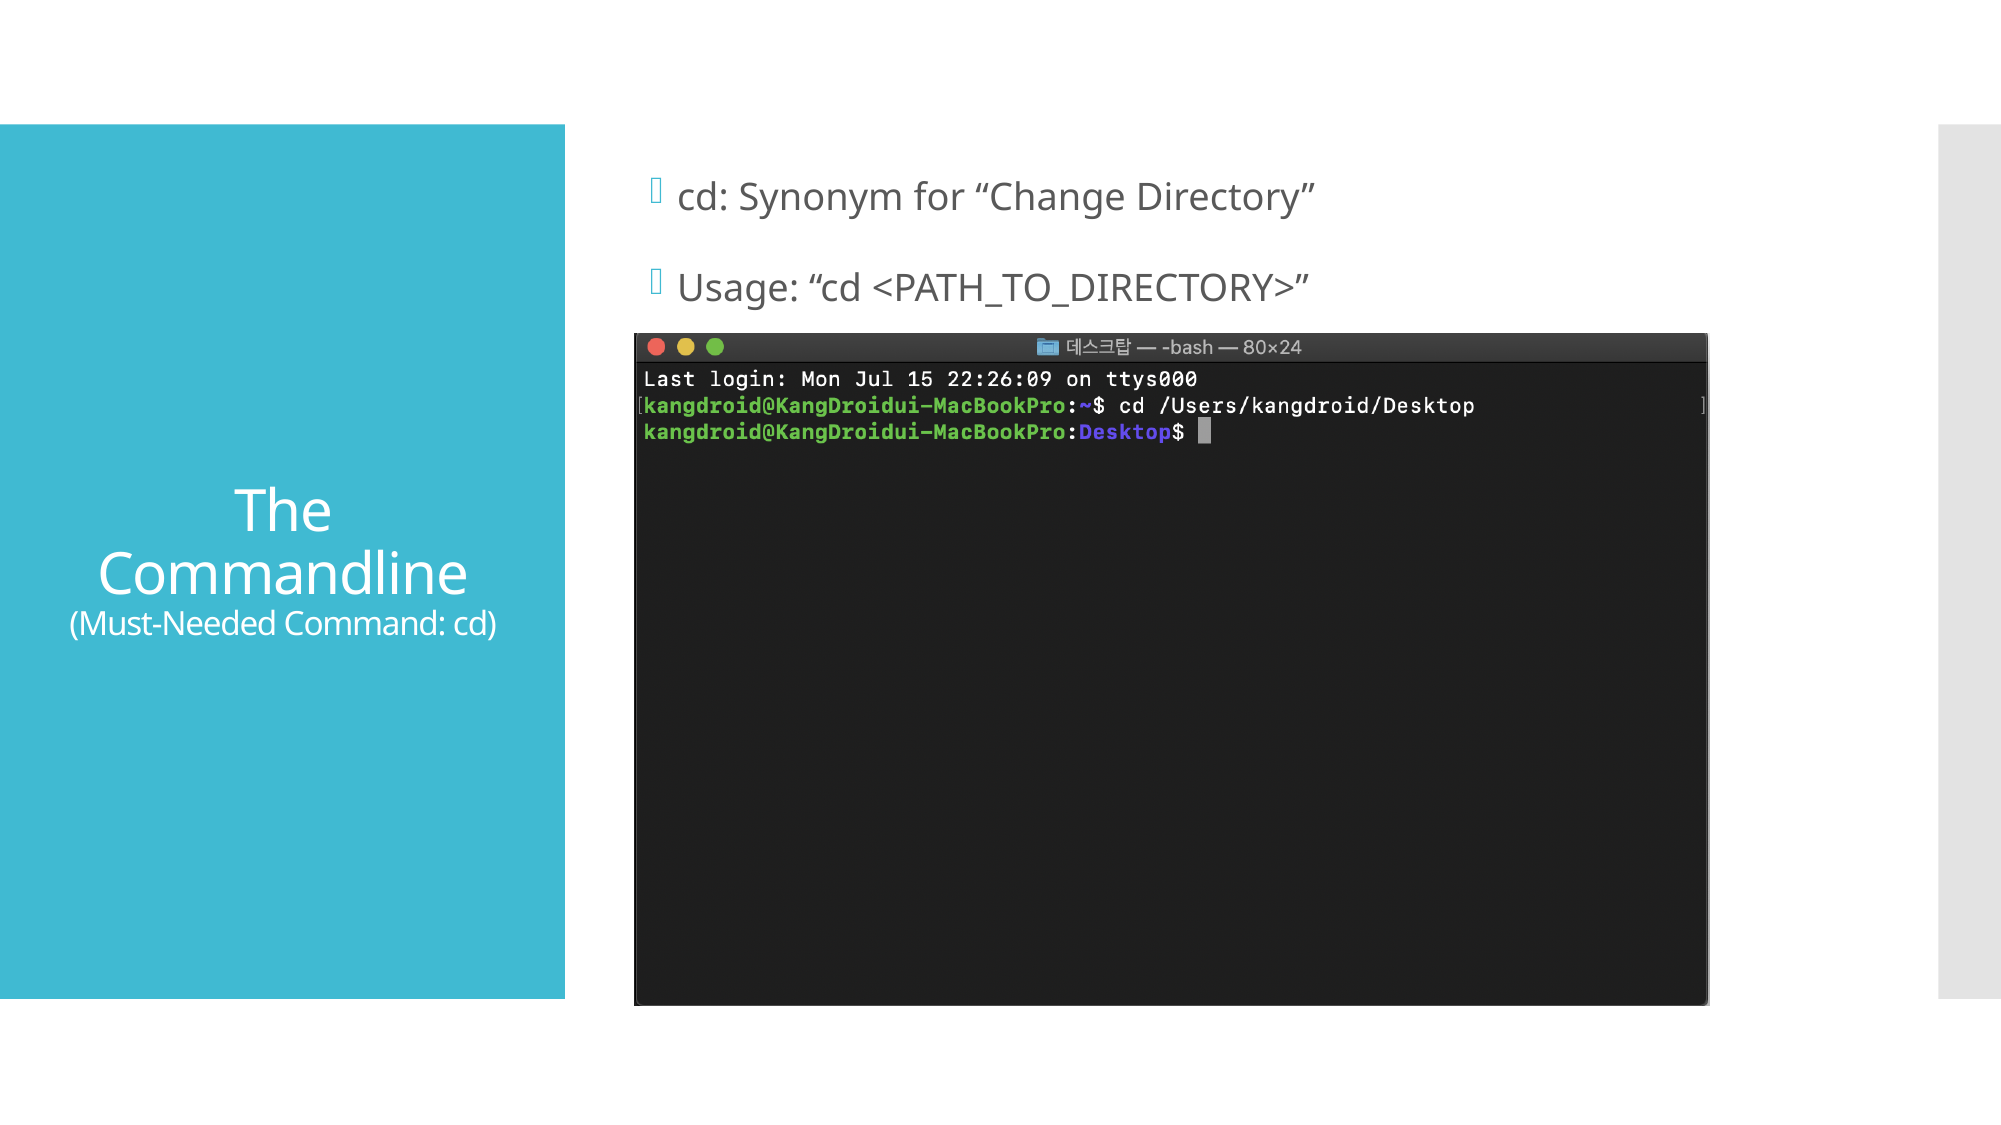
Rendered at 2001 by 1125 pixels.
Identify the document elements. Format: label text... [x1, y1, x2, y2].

list cd: Synonym for “Change Directory” Usage: “cd <PATH_TO_DIRECTORY>” [634, 141, 1835, 317]
picture [634, 333, 1710, 1006]
title The Commandline (Must-Needed Command: cd) [41, 184, 525, 940]
